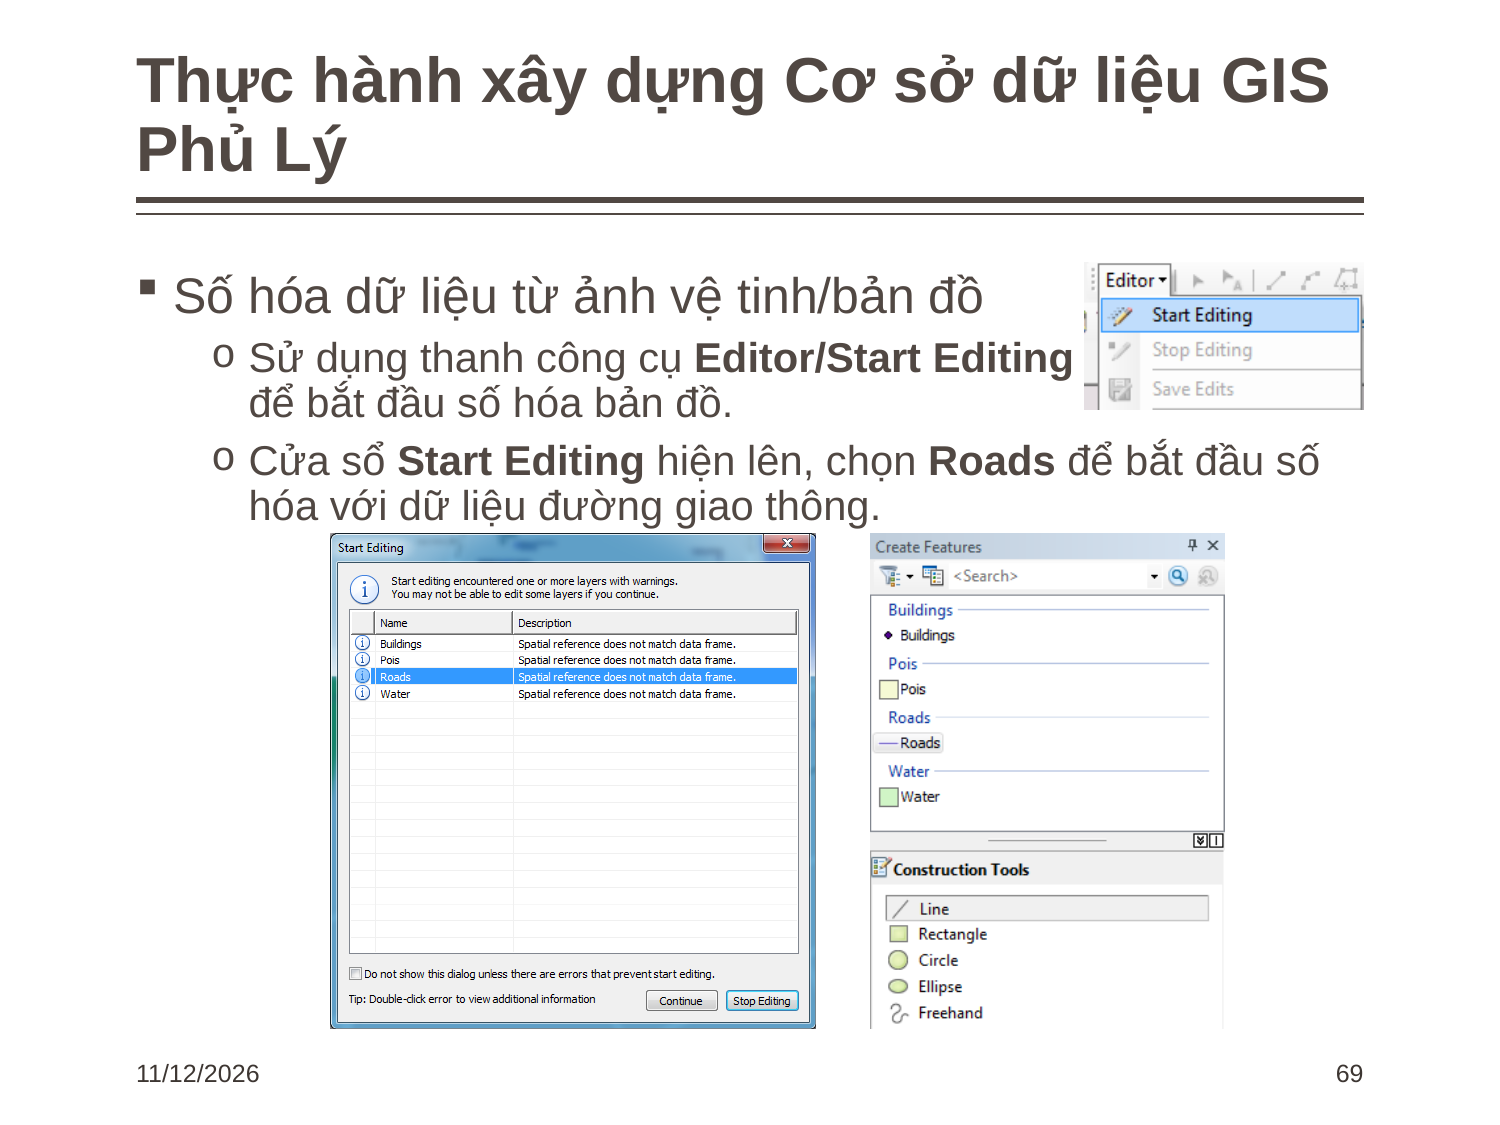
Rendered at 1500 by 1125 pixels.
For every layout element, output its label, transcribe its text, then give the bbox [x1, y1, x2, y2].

picture [870, 532, 1225, 1029]
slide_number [135, 1042, 362, 1103]
slide_number 69 [1138, 1042, 1364, 1103]
list Số hóa dữ liệu từ ảnh vệ tinh/bản đồ Sử dụng thanh công cụ Editor/Start Editing để bắt đầu số hóa bản đồ. Cửa sổ Start Editing hiện lên, chọn Roads để bắt đầu số hóa với dữ liệu đường giao thông. [135, 262, 1364, 1043]
title Thực hành xây dựng Cơ sở dữ liệu GIS Phủ Lý [135, 12, 1364, 193]
picture [330, 532, 816, 1029]
picture [1084, 262, 1364, 410]
